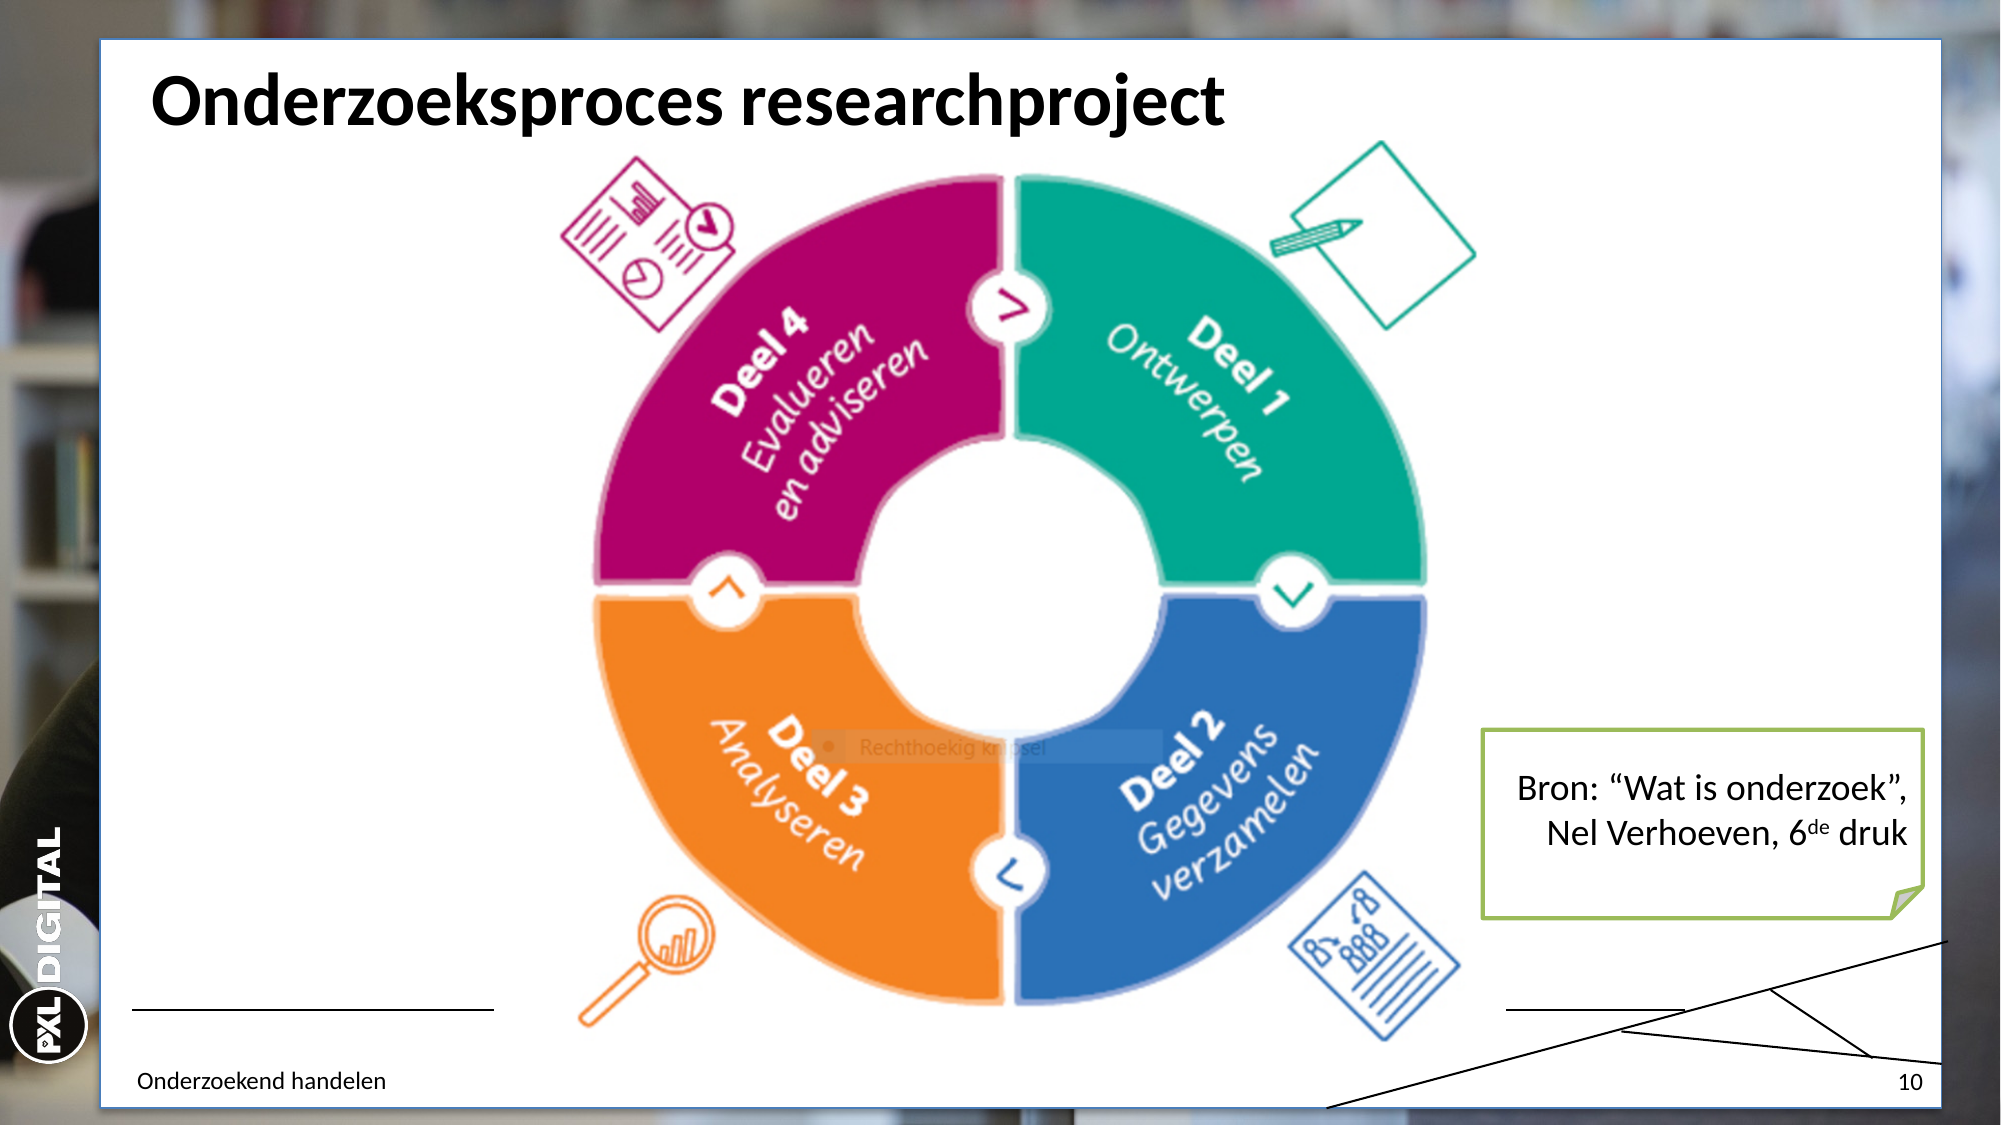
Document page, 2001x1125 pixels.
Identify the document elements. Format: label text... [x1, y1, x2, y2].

text_box Bron: “Wat is onderzoek”, Nel Verhoeven, 6de druk [1511, 727, 1925, 921]
picture [0, 0, 2001, 1125]
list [494, 139, 1506, 1043]
title Onderzoeksproces researchproject [136, 45, 1900, 147]
